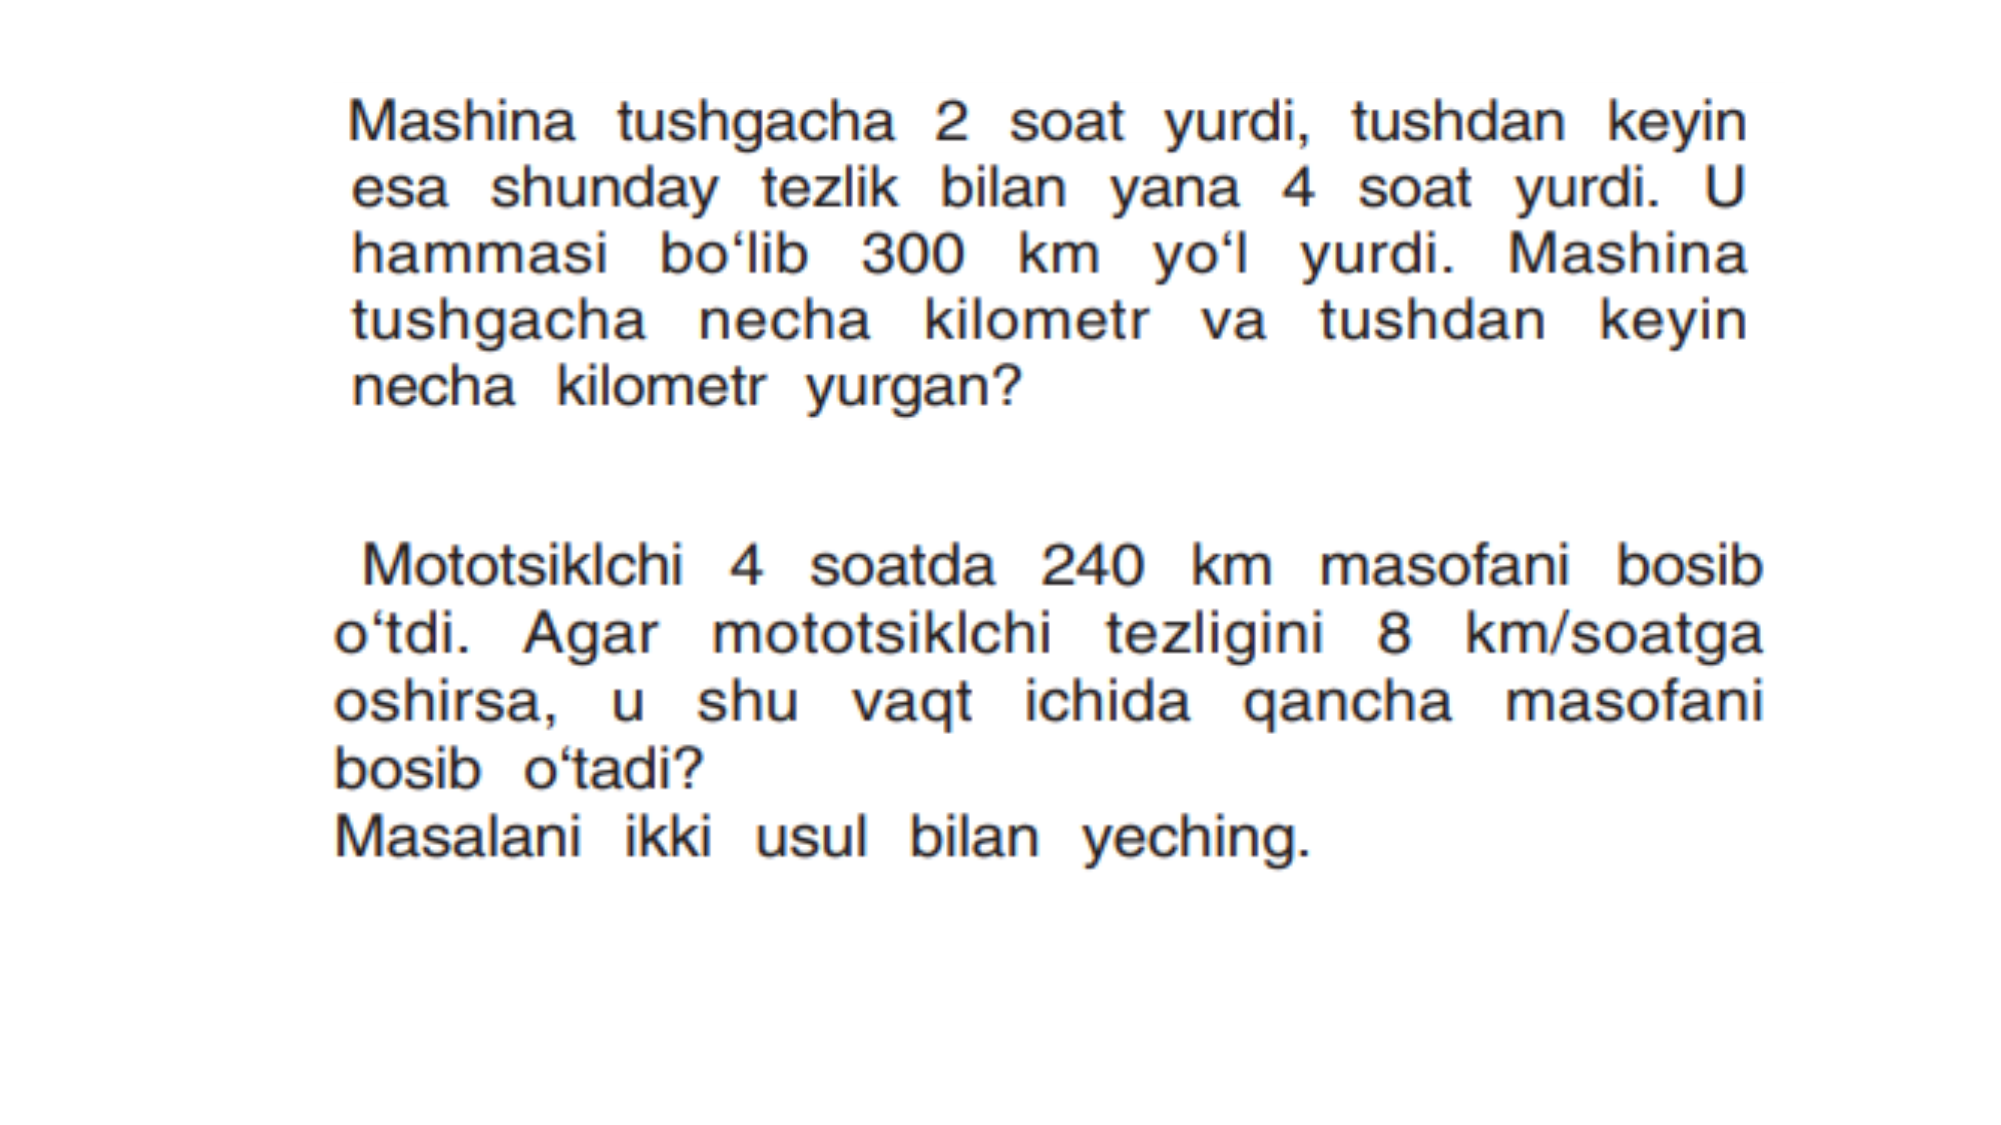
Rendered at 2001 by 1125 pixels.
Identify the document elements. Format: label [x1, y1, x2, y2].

picture [317, 521, 1801, 883]
picture [333, 81, 1785, 427]
